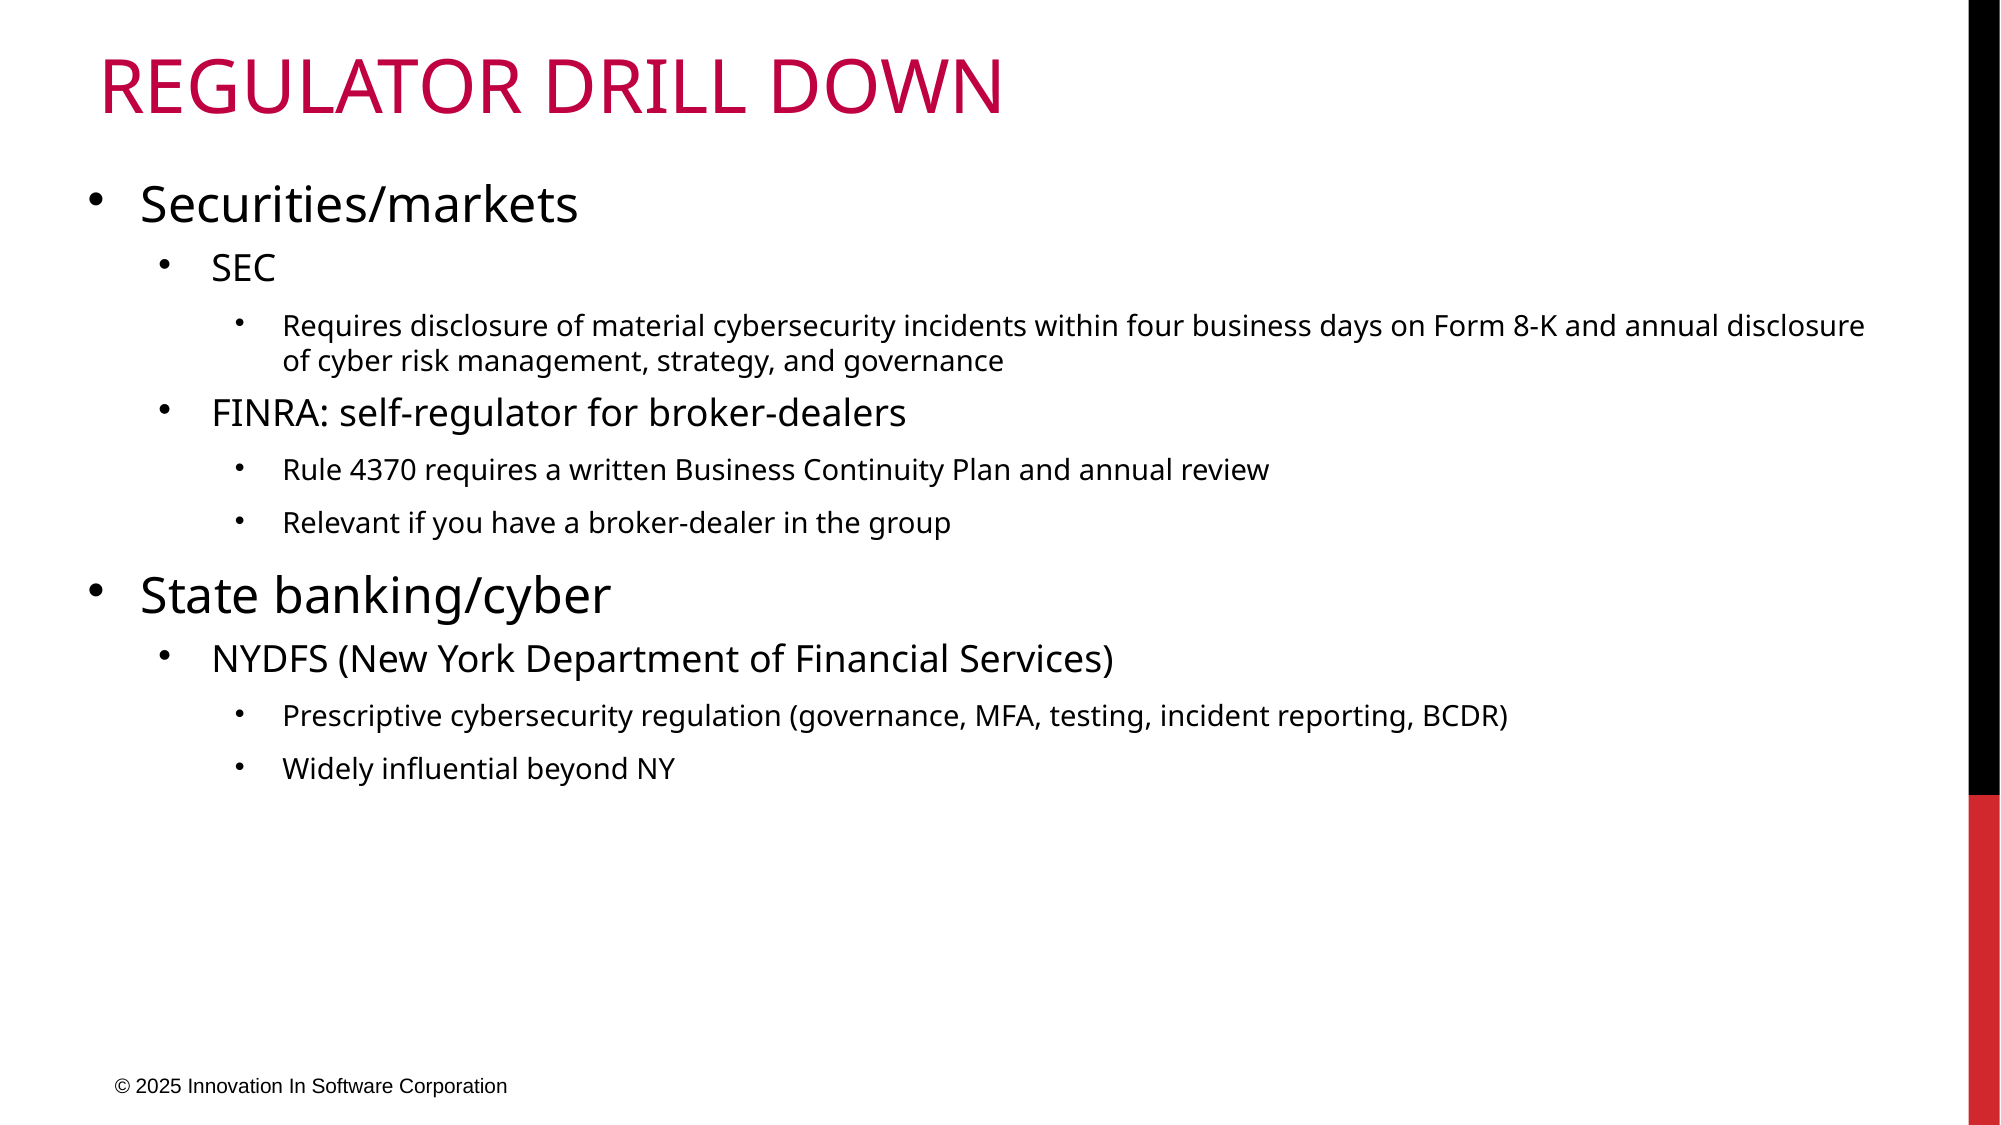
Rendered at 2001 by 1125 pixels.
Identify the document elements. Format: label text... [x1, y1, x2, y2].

footer © 2025 Innovation In Software Corporation [99, 1065, 850, 1112]
title Regulator Drill down [98, 23, 1413, 143]
list Securities/markets SEC Requires disclosure of material cybersecurity incidents within four business days on Form 8-K and annual disclosure of cyber risk management, strategy, and governance FINRA: self-regulator for broker-dealers Rule 4370 requires a written Business Continuity Plan and annual review Relevant if you have a broker-dealer in the group State banking/cyber NYDFS (New York Department of Financial Services) Prescriptive cybersecurity regulation (governance, MFA, testing, incident reporting, BCDR) Widely influential beyond NY [69, 172, 1874, 1001]
